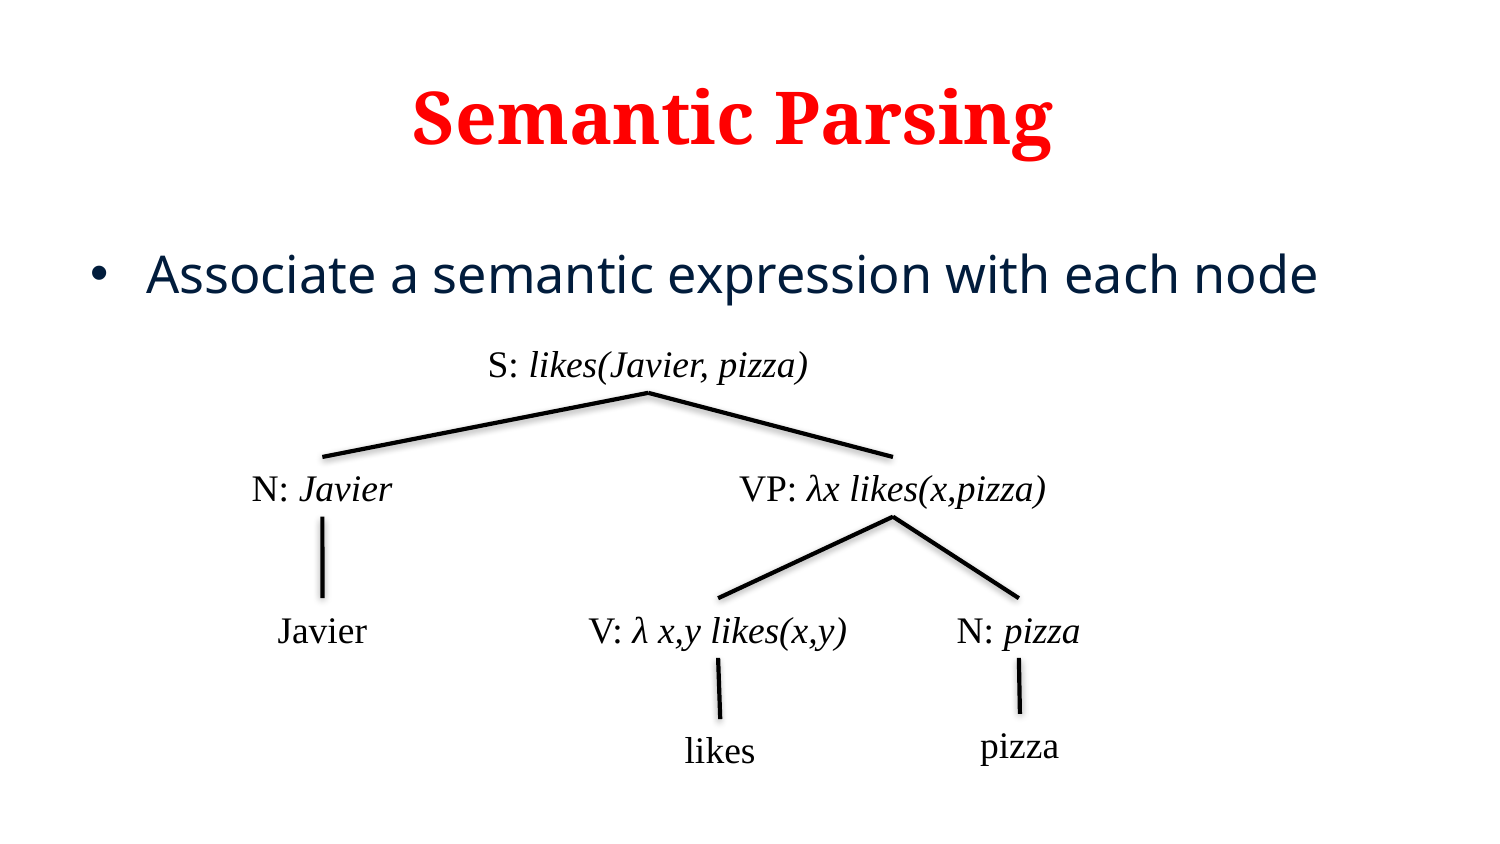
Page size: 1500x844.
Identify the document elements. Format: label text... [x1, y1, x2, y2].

text_box N: pizza [941, 598, 1096, 658]
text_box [648, 393, 894, 458]
title Semantic Parsing [41, 64, 1425, 180]
text_box pizza [965, 713, 1075, 774]
text_box VP: λx likes(x,pizza) [724, 456, 1062, 517]
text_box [322, 393, 646, 458]
text_box V: λ x,y likes(x,y) [573, 598, 863, 658]
list Associate a semantic expression with each node [75, 233, 1425, 677]
text_box Javier [262, 598, 383, 658]
text_box N: Javier [236, 456, 408, 517]
text_box likes [669, 718, 771, 779]
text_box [892, 517, 1020, 599]
text_box S: likes(Javier, pizza) [473, 333, 824, 392]
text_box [717, 517, 890, 599]
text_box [717, 658, 721, 720]
